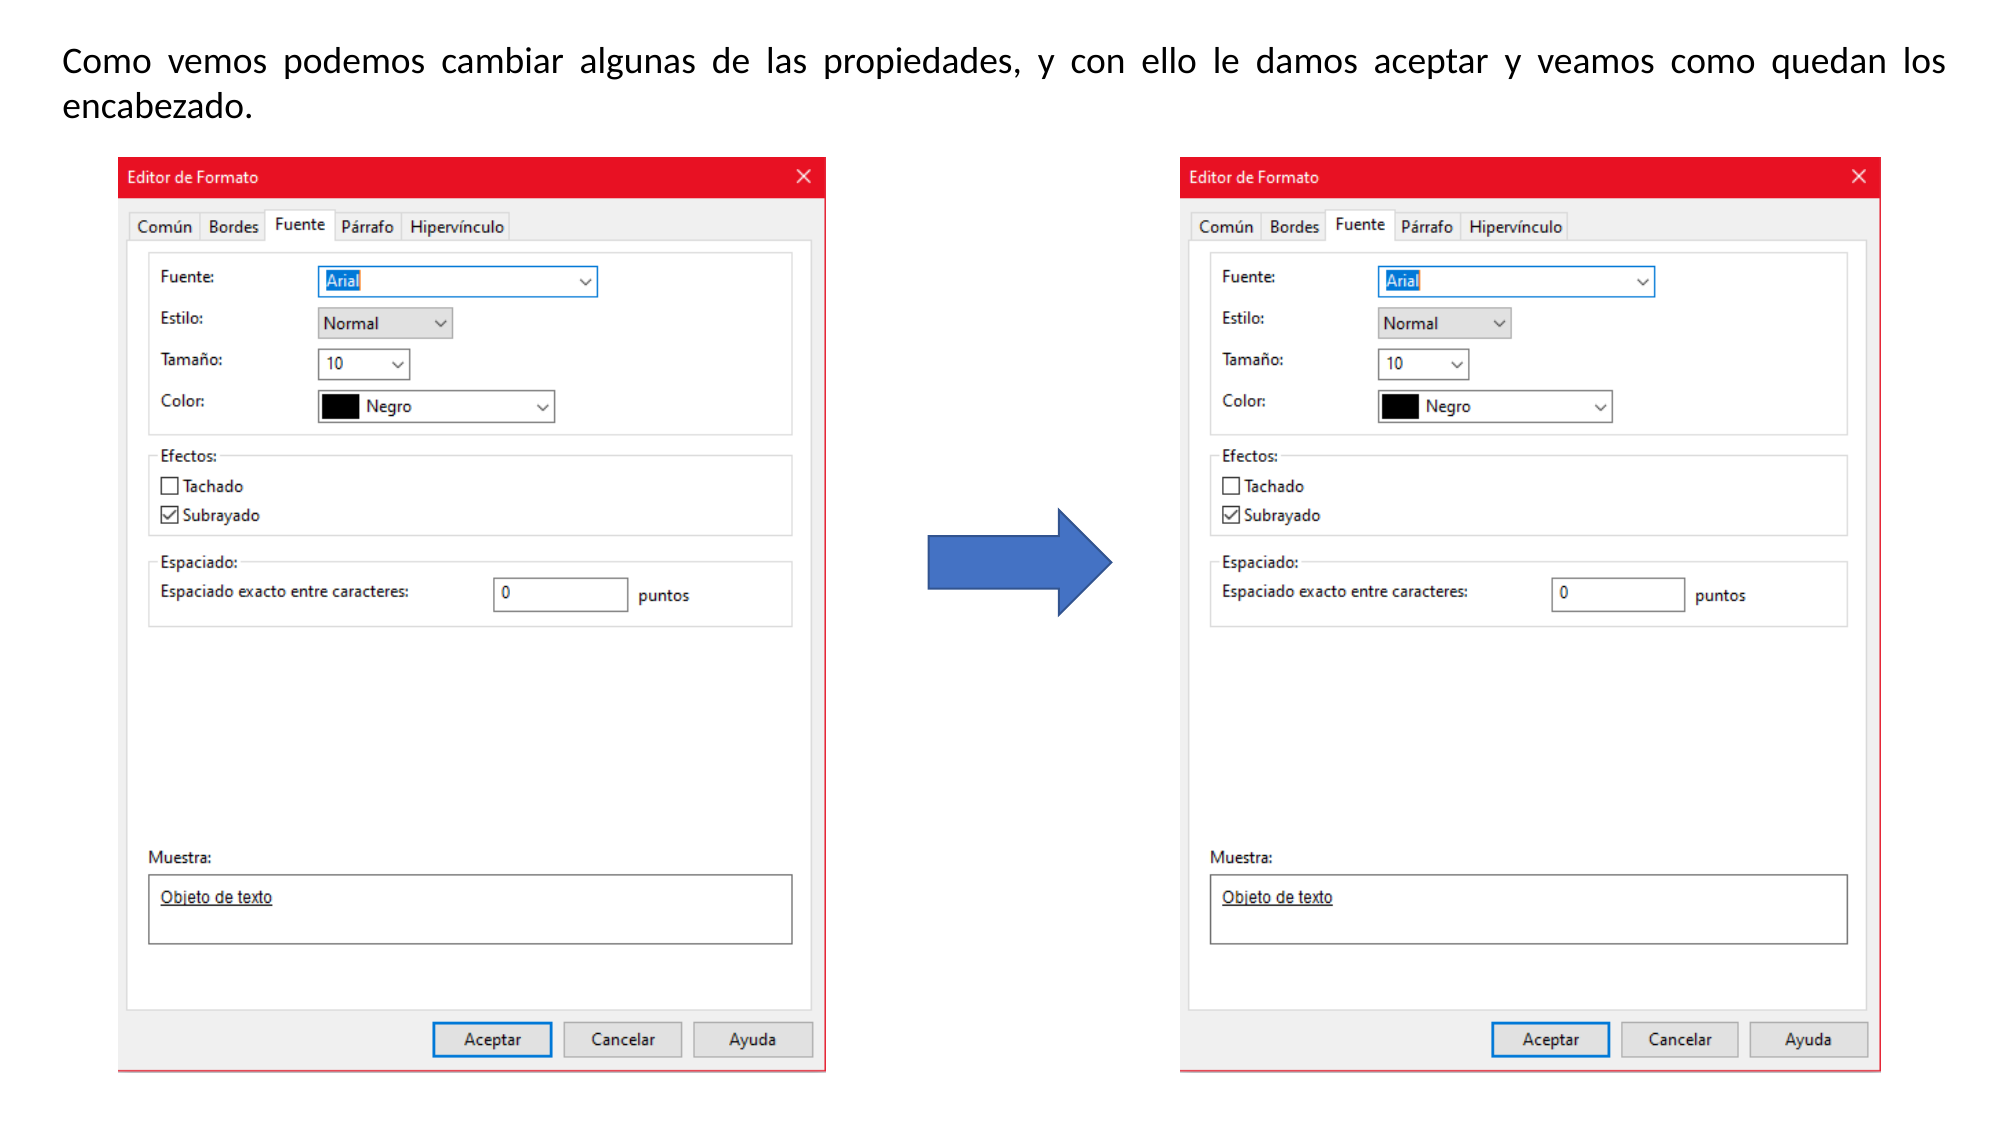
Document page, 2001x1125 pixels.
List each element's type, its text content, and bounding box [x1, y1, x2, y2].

text_box Como vemos podemos cambiar algunas de las propiedades, y con ello le damos aceptar y veamos como quedan los encabezado. [47, 28, 1964, 134]
picture [1180, 157, 1881, 1073]
text_box [927, 507, 1113, 618]
picture [118, 157, 826, 1073]
